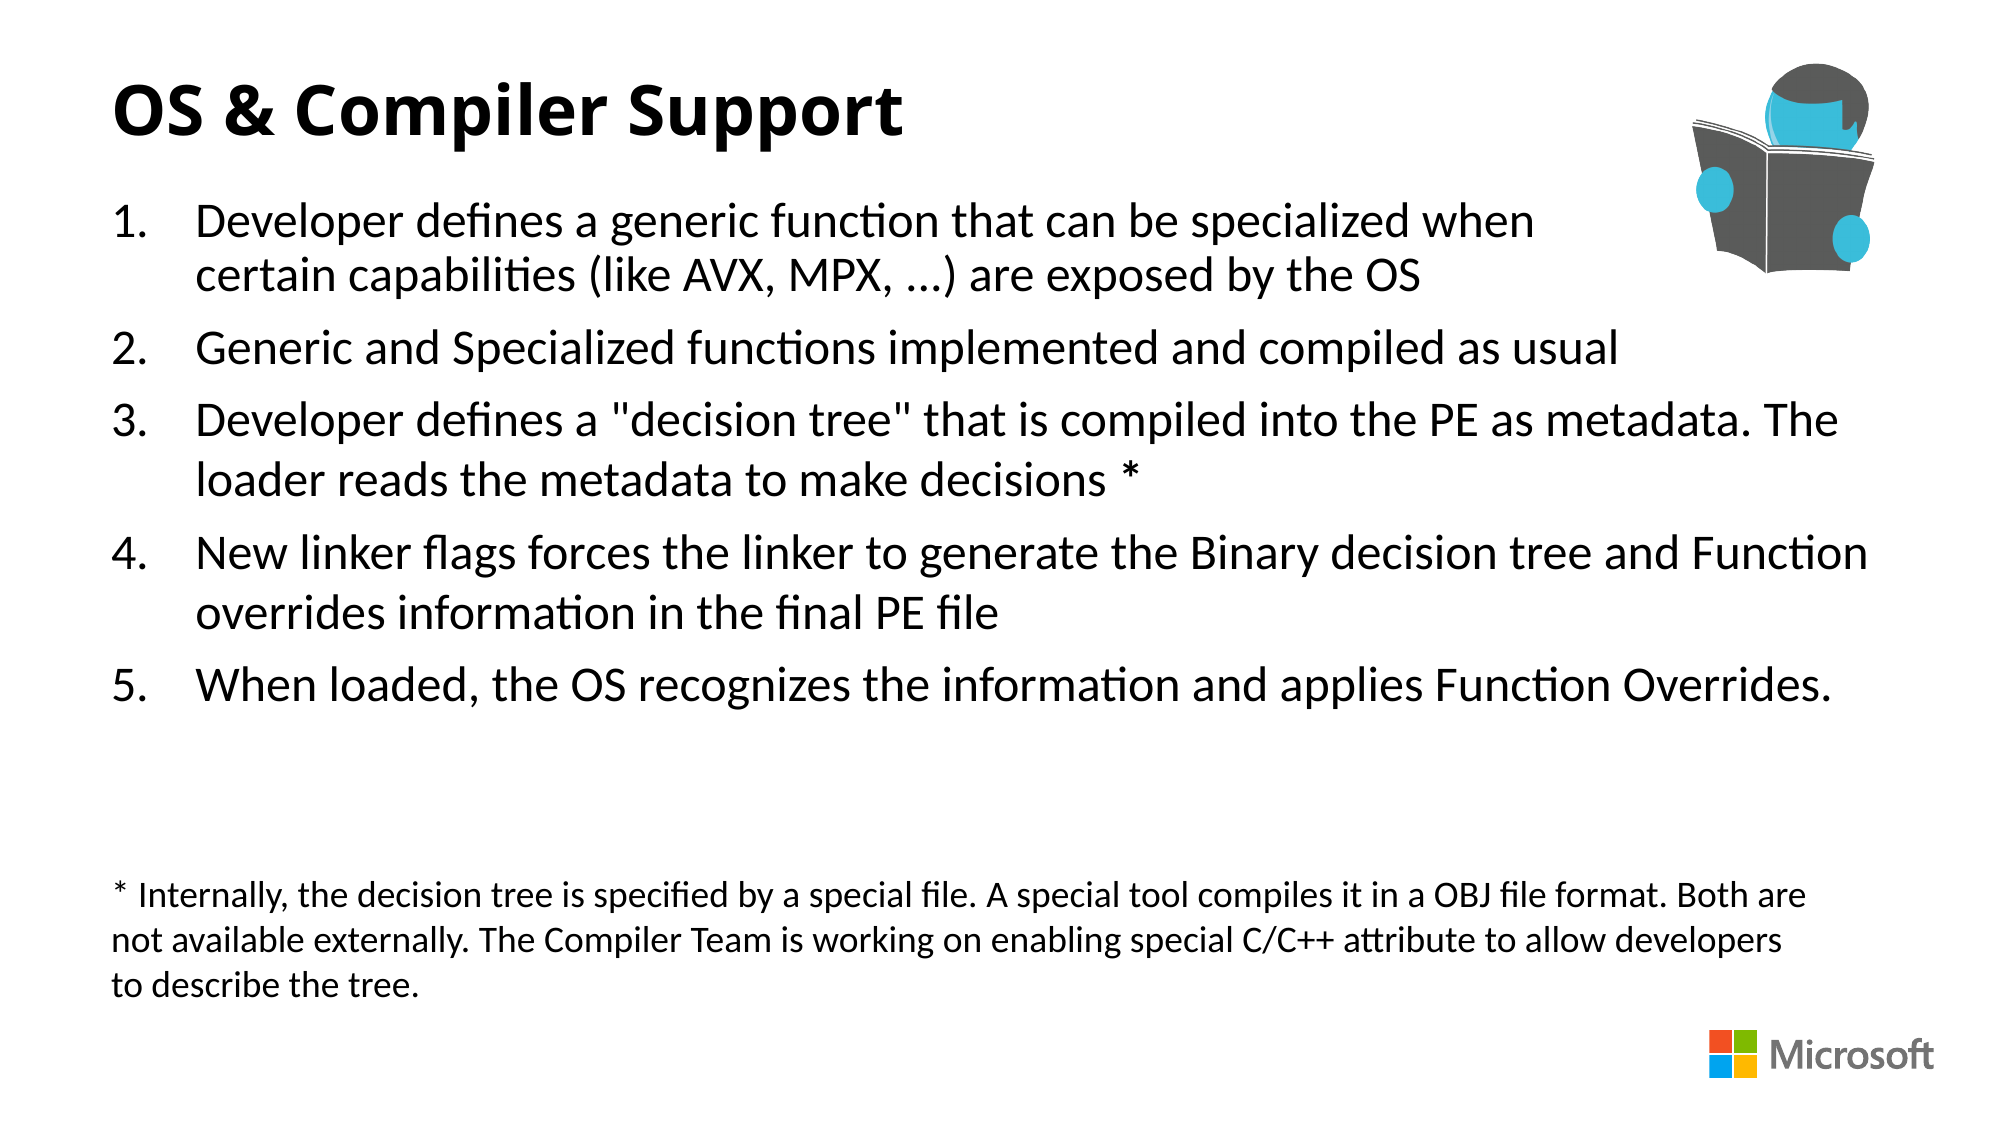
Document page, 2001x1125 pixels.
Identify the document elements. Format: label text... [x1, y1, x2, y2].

title OS & Compiler Support [96, 66, 1663, 158]
text_box Generic and Specialized functions implemented and compiled as usual Developer defines a "decision tree" that is compiled into the PE as metadata. The loader reads the metadata to make decisions * New linker flags forces the linker to generate the Binary decision tree and Function overrides information in the final PE file When loaded, the OS recognizes the information and applies Function Overrides. [96, 306, 1904, 719]
text_box * Internally, the decision tree is specified by a special file. A special tool compiles it in a OBJ file format. Both are not available externally. The Compiler Team is working on enabling special C/C++ attribute to allow developers to describe the tree. [96, 862, 1828, 1013]
text_box Developer defines a generic function that can be specialized when certain capabilities (like AVX, MPX, ...) are exposed by the OS [96, 186, 1640, 306]
picture [1663, 37, 1904, 278]
